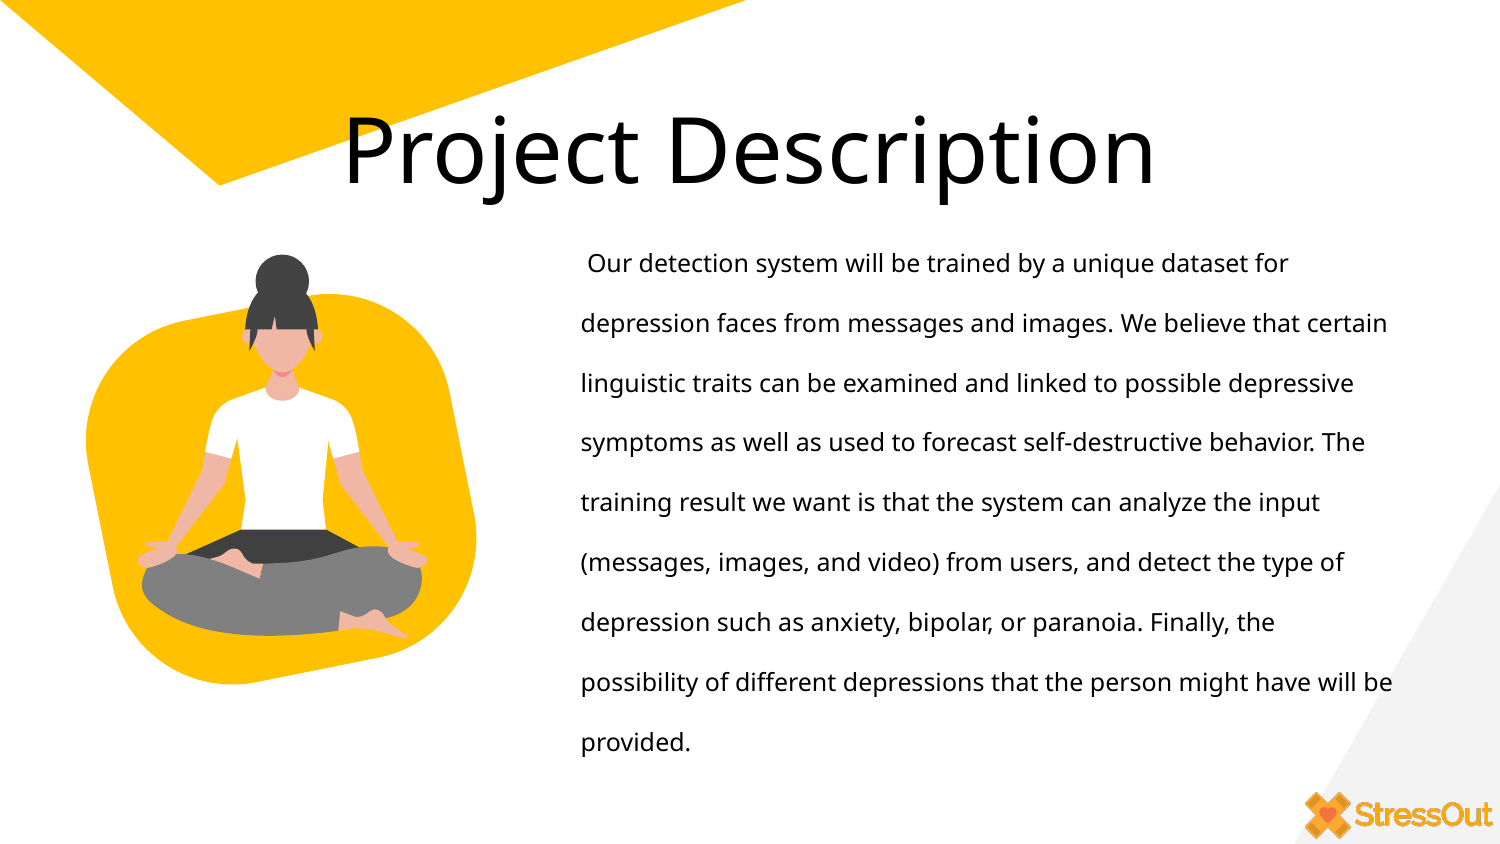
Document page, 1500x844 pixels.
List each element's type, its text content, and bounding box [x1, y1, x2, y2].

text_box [74, 254, 488, 685]
picture [1295, 787, 1500, 844]
title Project Description [85, 76, 1415, 171]
text_box Our detection system will be trained by a unique dataset for depression faces from messages and images. We believe that certain linguistic traits can be examined and linked to possible depressive symptoms as well as used to forecast self-destructive behavior. The training result we want is that the system can analyze the input (messages, images, and video) from users, and detect the type of depression such as anxiety, bipolar, or paranoia. Finally, the possibility of different depressions that the person might have will be provided. [565, 210, 1415, 764]
